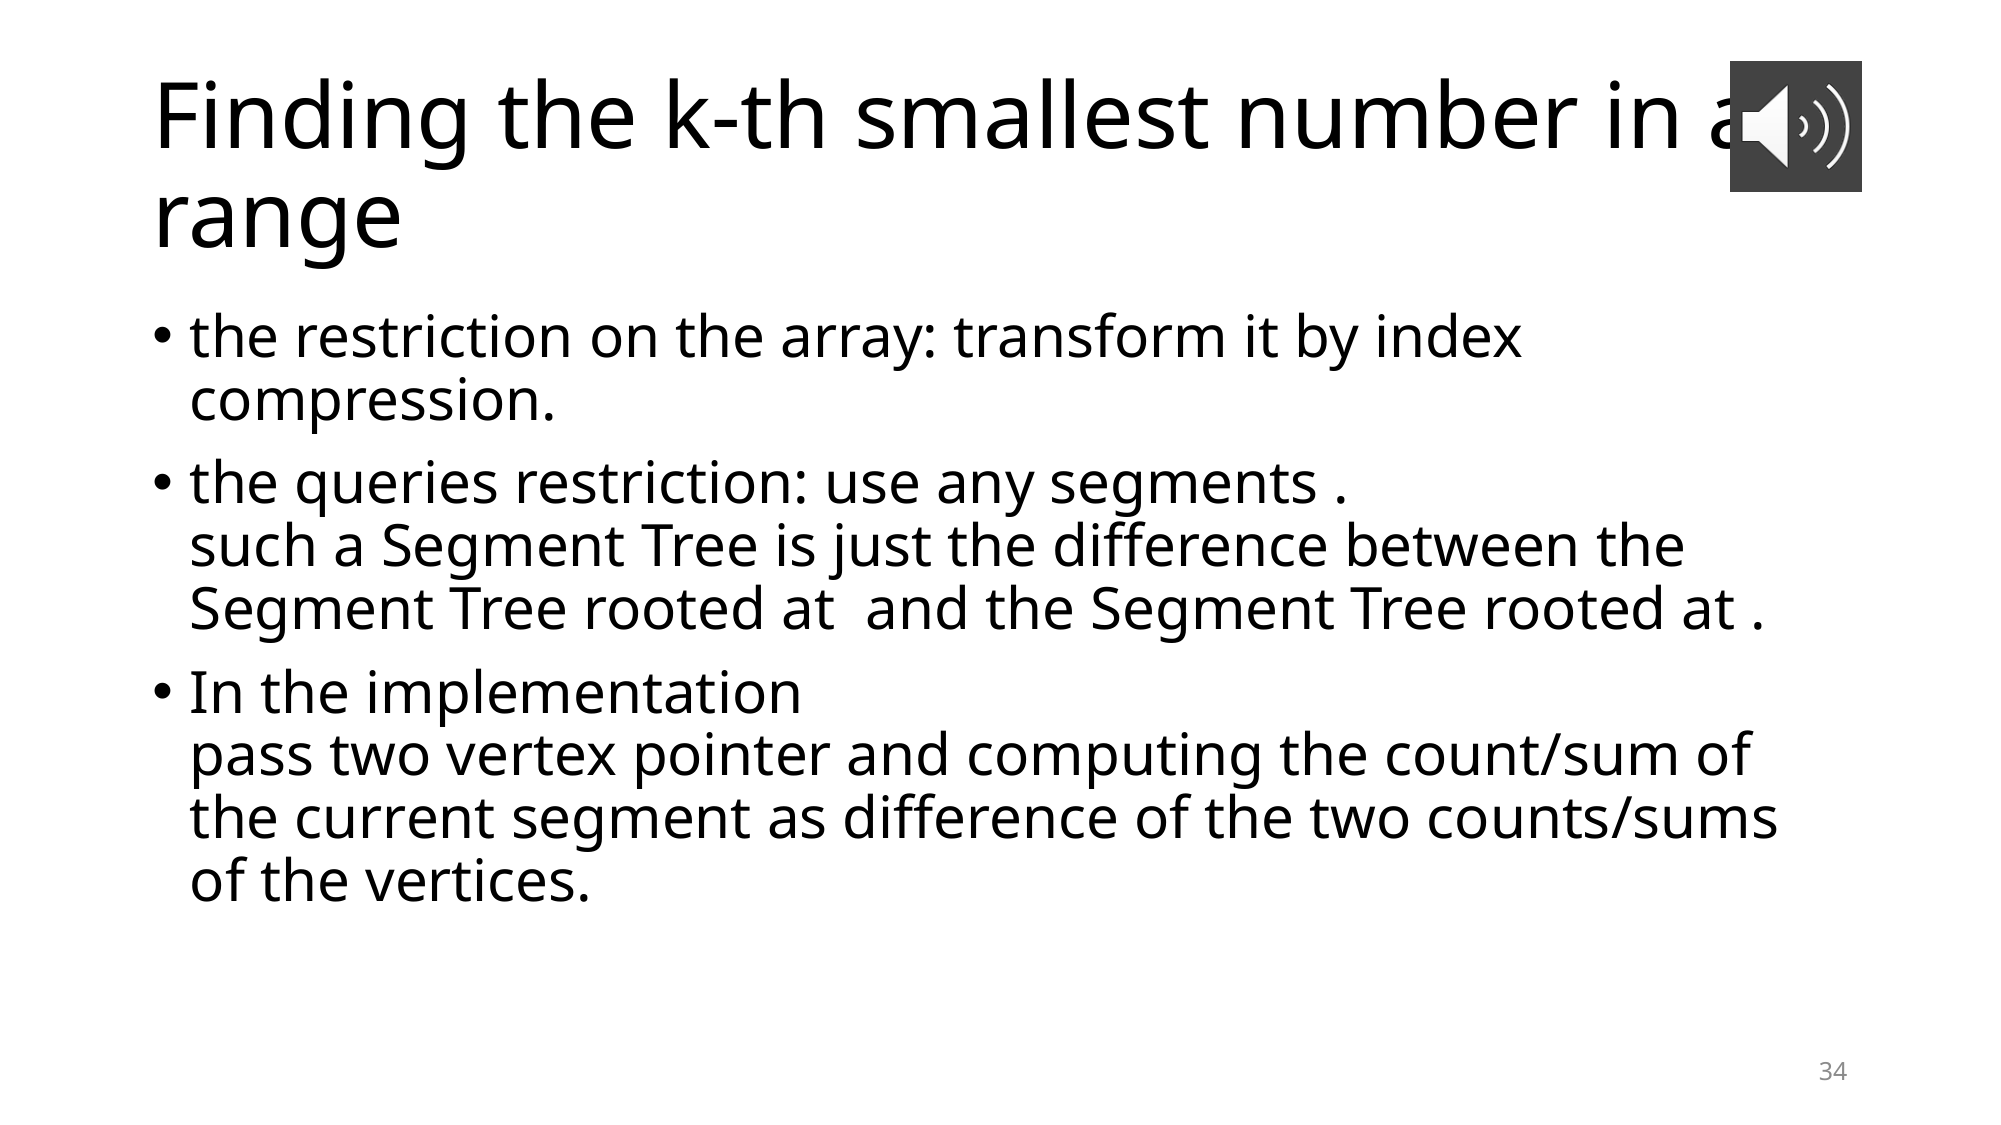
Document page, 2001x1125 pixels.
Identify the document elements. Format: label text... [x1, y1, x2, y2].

picture [1729, 59, 1863, 194]
slide_number 34 [1412, 1042, 1863, 1103]
title Finding the k-th smallest number in a range [137, 59, 1863, 278]
